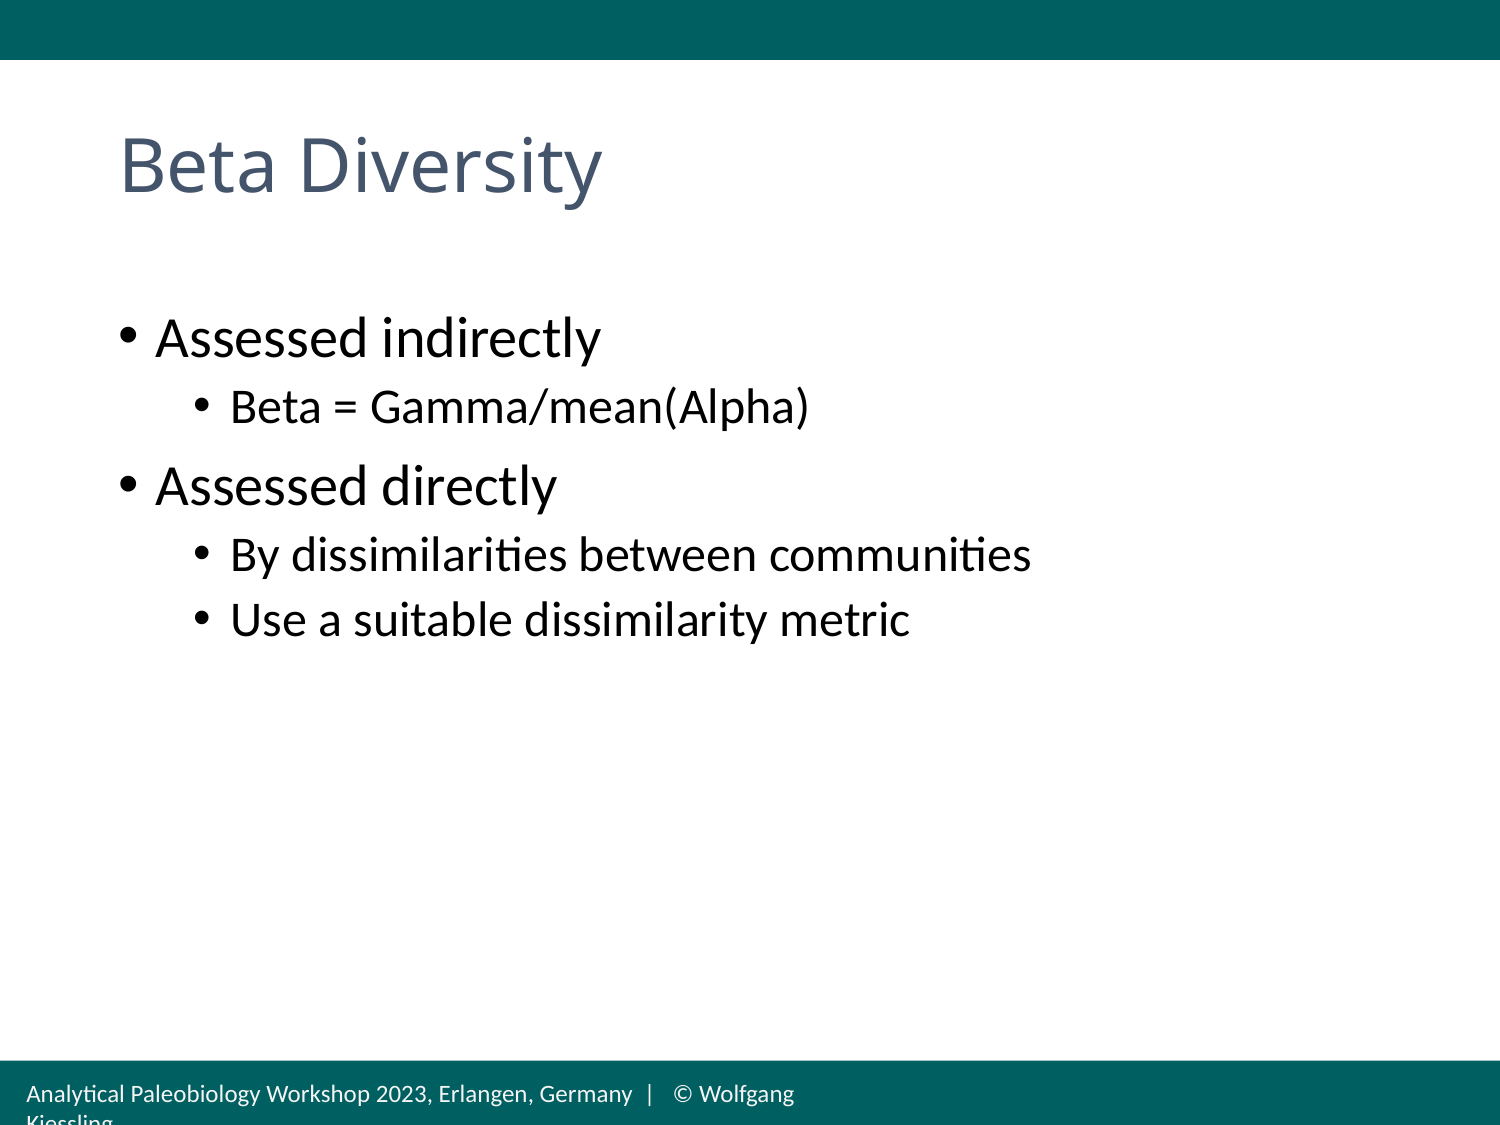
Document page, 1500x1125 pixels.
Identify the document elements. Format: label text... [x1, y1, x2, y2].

title Beta Diversity [103, 59, 1397, 278]
list Assessed indirectly Beta = Gamma/mean(Alpha) Assessed directly By dissimilarities between communities Use a suitable dissimilarity metric [103, 299, 1397, 1014]
